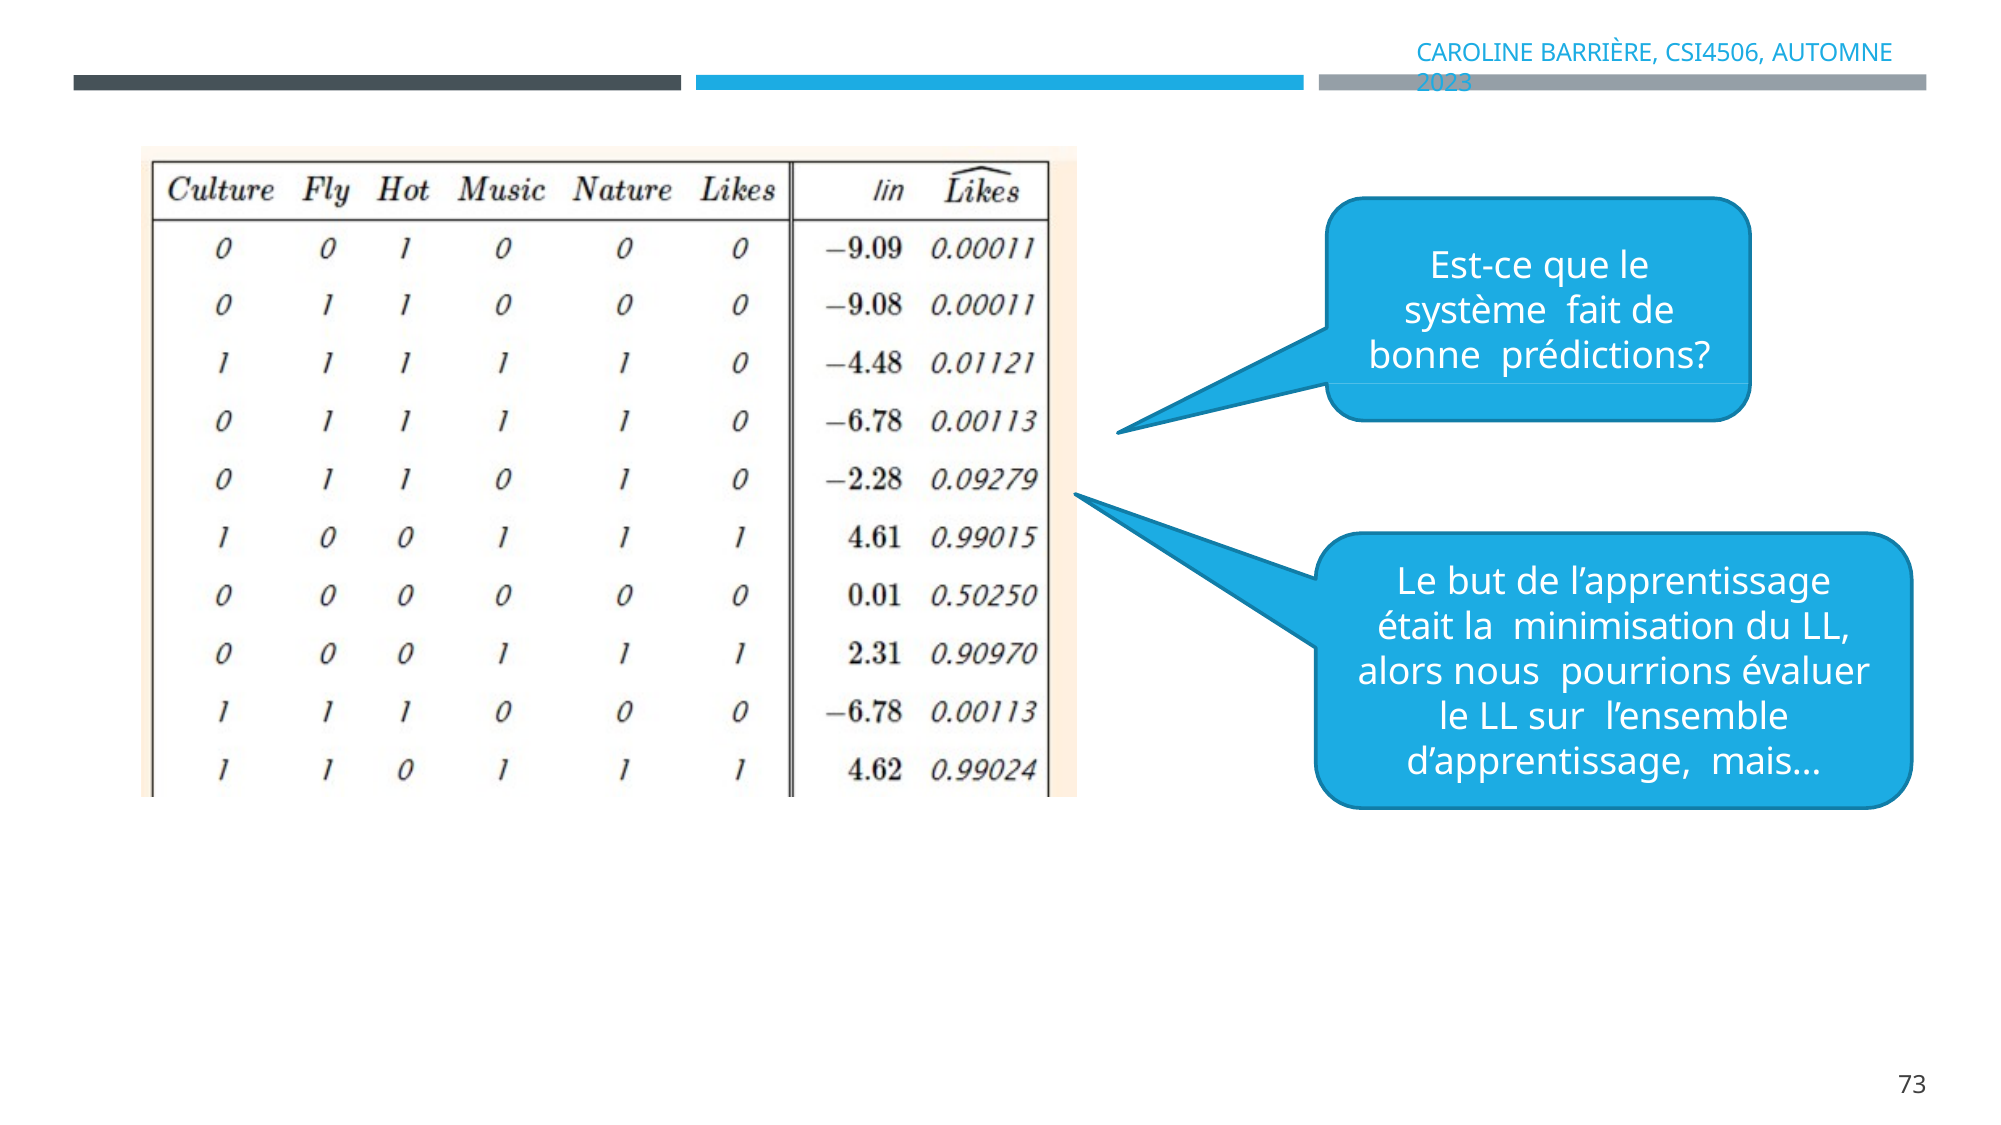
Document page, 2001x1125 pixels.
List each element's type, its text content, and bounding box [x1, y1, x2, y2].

text_box CAROLINE BARRIÈRE, CSI4506, AUTOMNE 2023 [1414, 34, 1929, 97]
slide_number 73 [1891, 1061, 1934, 1125]
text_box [1115, 196, 1753, 436]
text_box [140, 146, 1914, 811]
